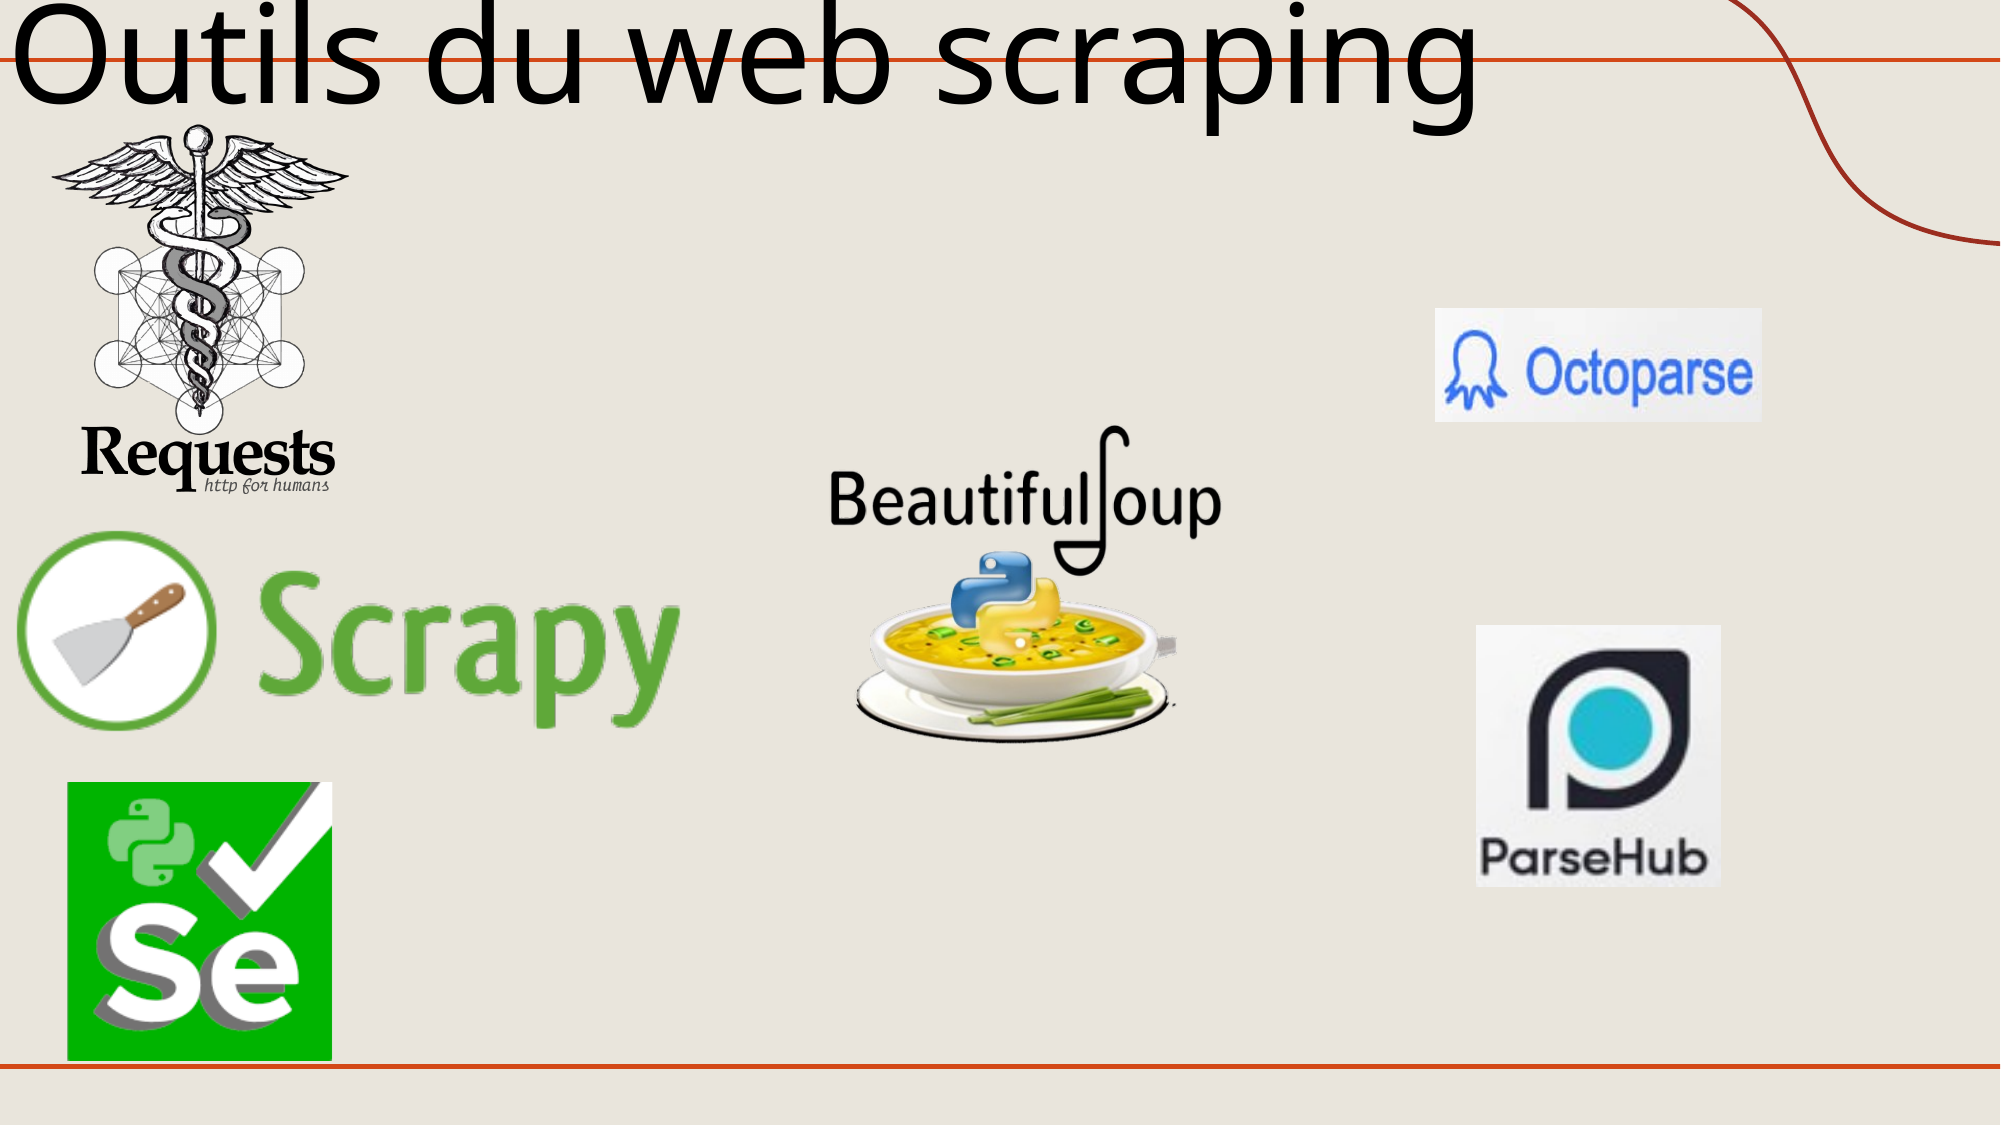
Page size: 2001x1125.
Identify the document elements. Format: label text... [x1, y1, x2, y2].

picture [0, 782, 506, 1061]
picture [1435, 308, 1762, 422]
picture [788, 379, 1258, 745]
picture [1475, 625, 1722, 887]
text_box Outils du web scraping [0, 0, 2000, 76]
picture [13, 527, 685, 736]
picture [51, 123, 350, 494]
